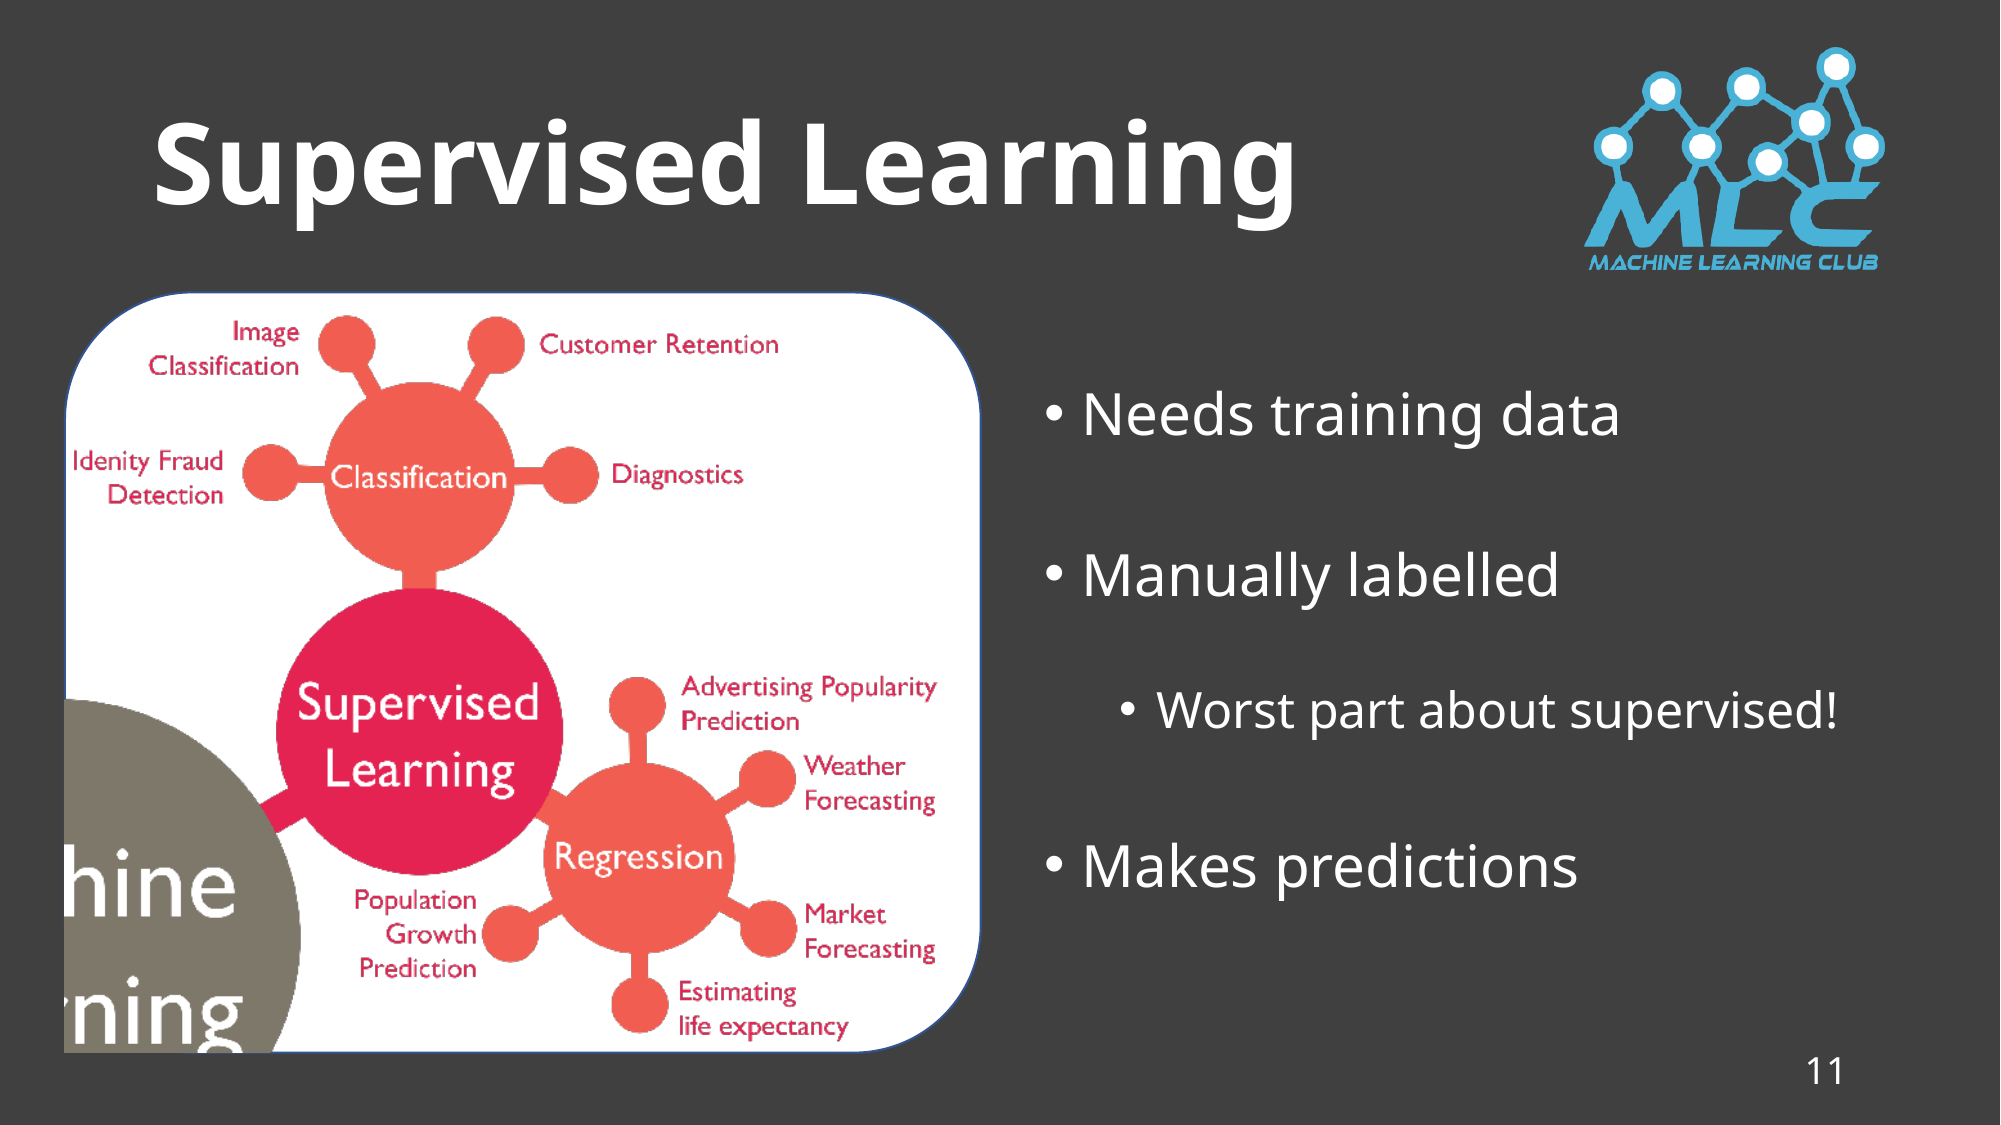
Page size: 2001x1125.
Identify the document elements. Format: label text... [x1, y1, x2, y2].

picture [1584, 47, 1885, 270]
text_box [962, 350, 982, 995]
list Needs training data Manually labelled Worst part about supervised! Makes predictions [1029, 299, 1863, 1014]
text_box [148, 291, 898, 299]
title Supervised Learning [137, 59, 1531, 278]
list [64, 299, 962, 1053]
slide_number 11 [1412, 1042, 1863, 1103]
